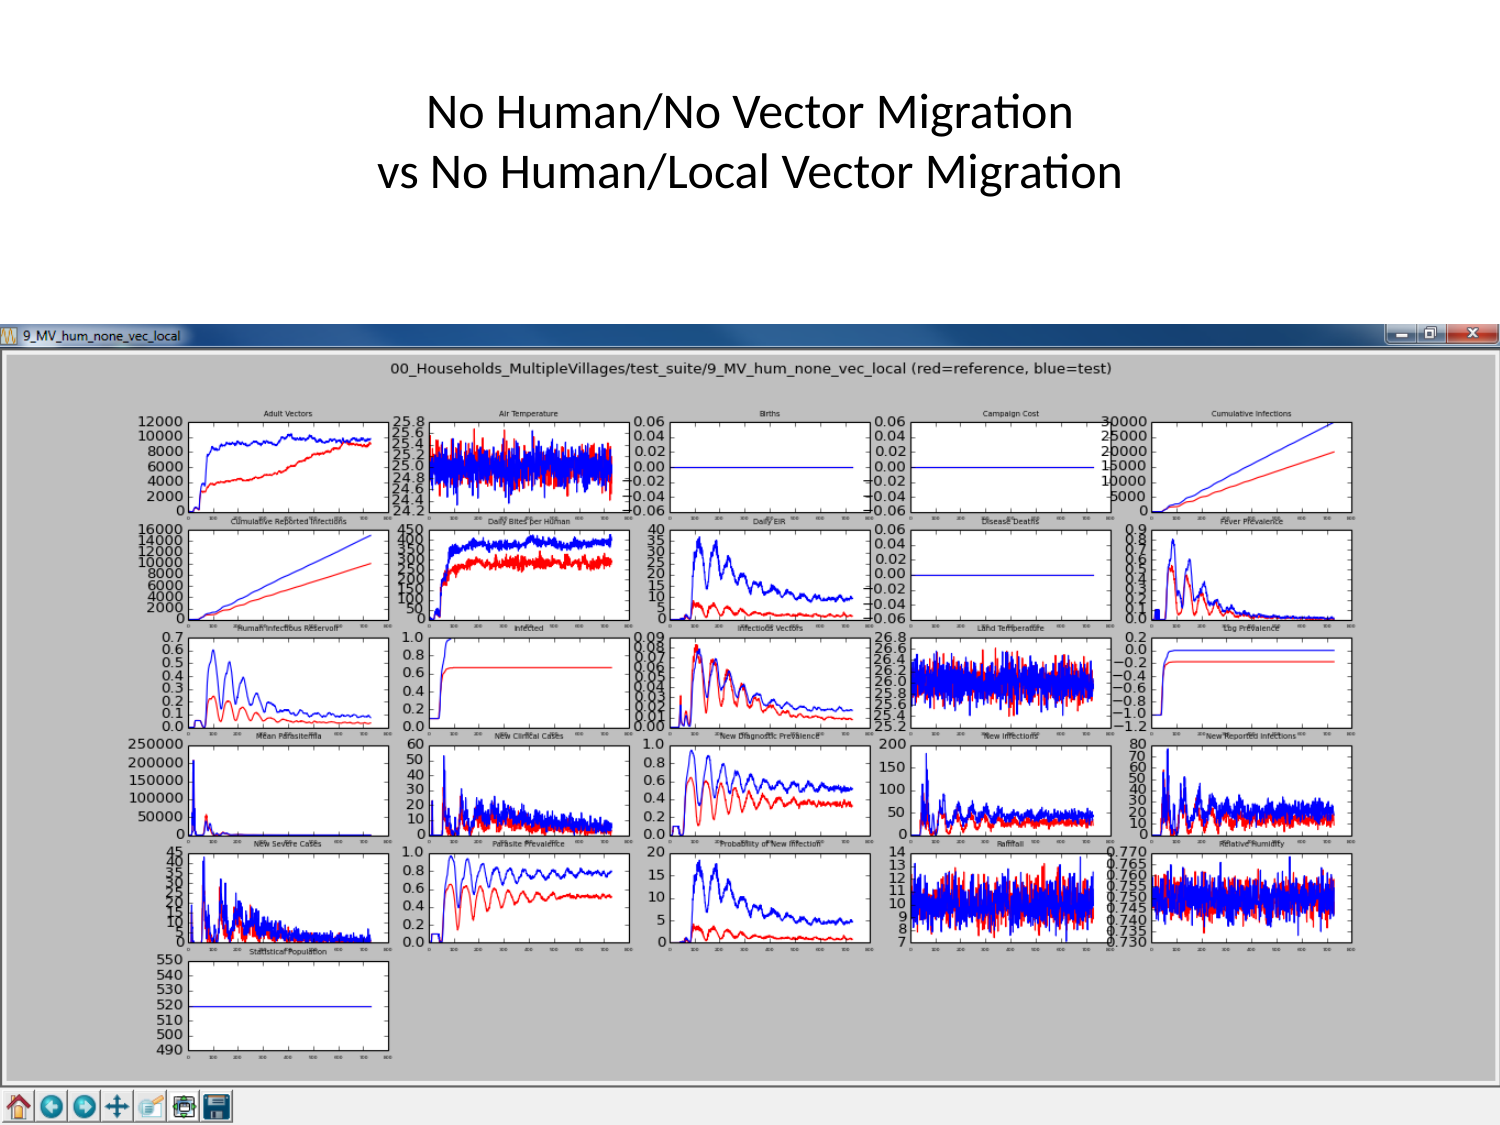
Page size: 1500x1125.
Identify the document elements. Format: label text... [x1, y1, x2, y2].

picture [0, 324, 1500, 1125]
title No Human/No Vector Migration vs No Human/Local Vector Migration [75, 45, 1425, 233]
